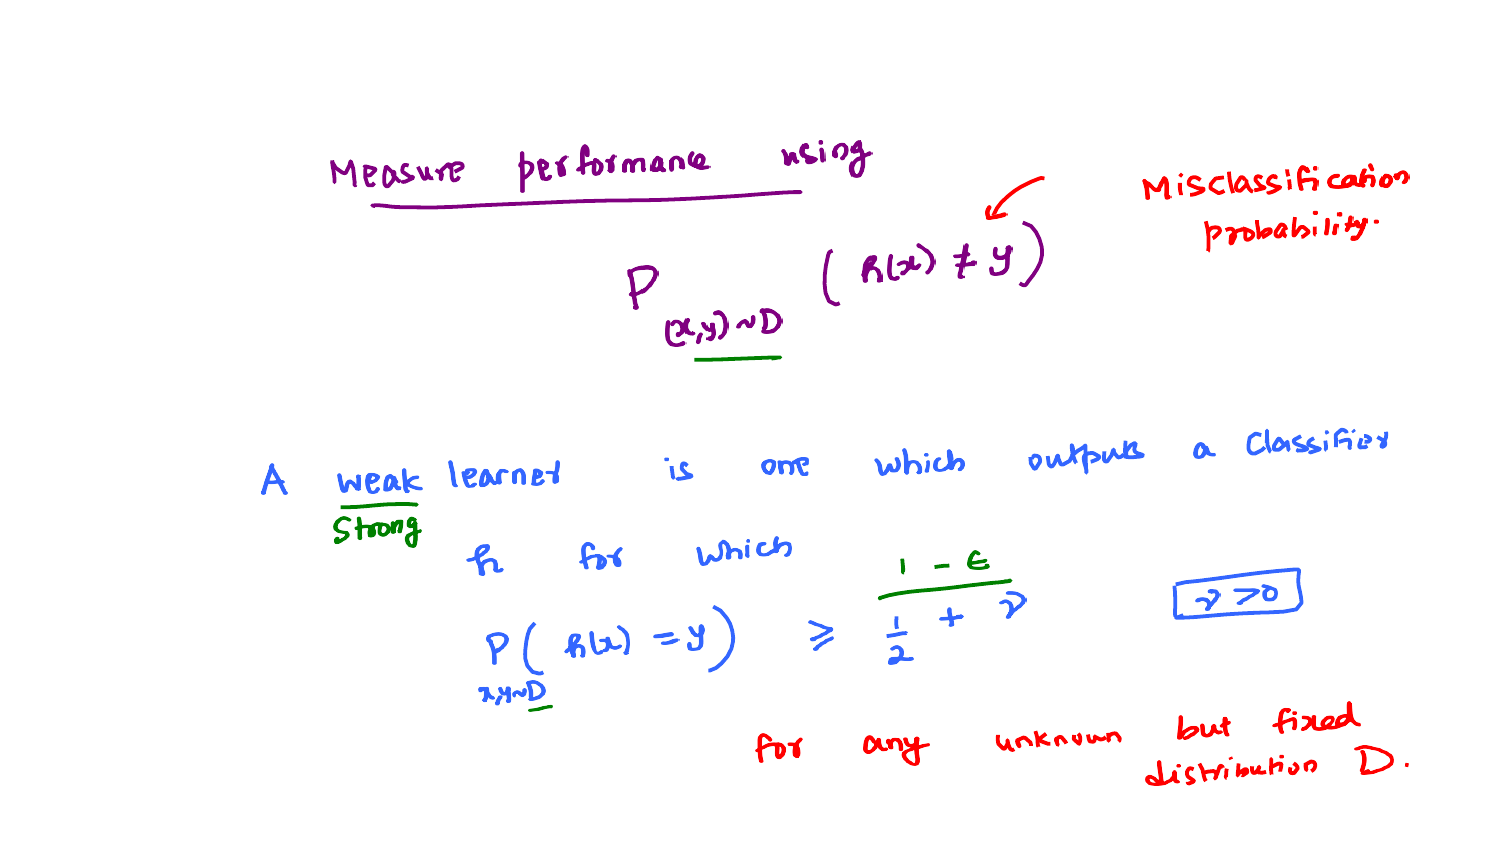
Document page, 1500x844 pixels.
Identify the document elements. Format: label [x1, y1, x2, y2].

text_box [260, 429, 1409, 787]
text_box [331, 140, 1411, 360]
